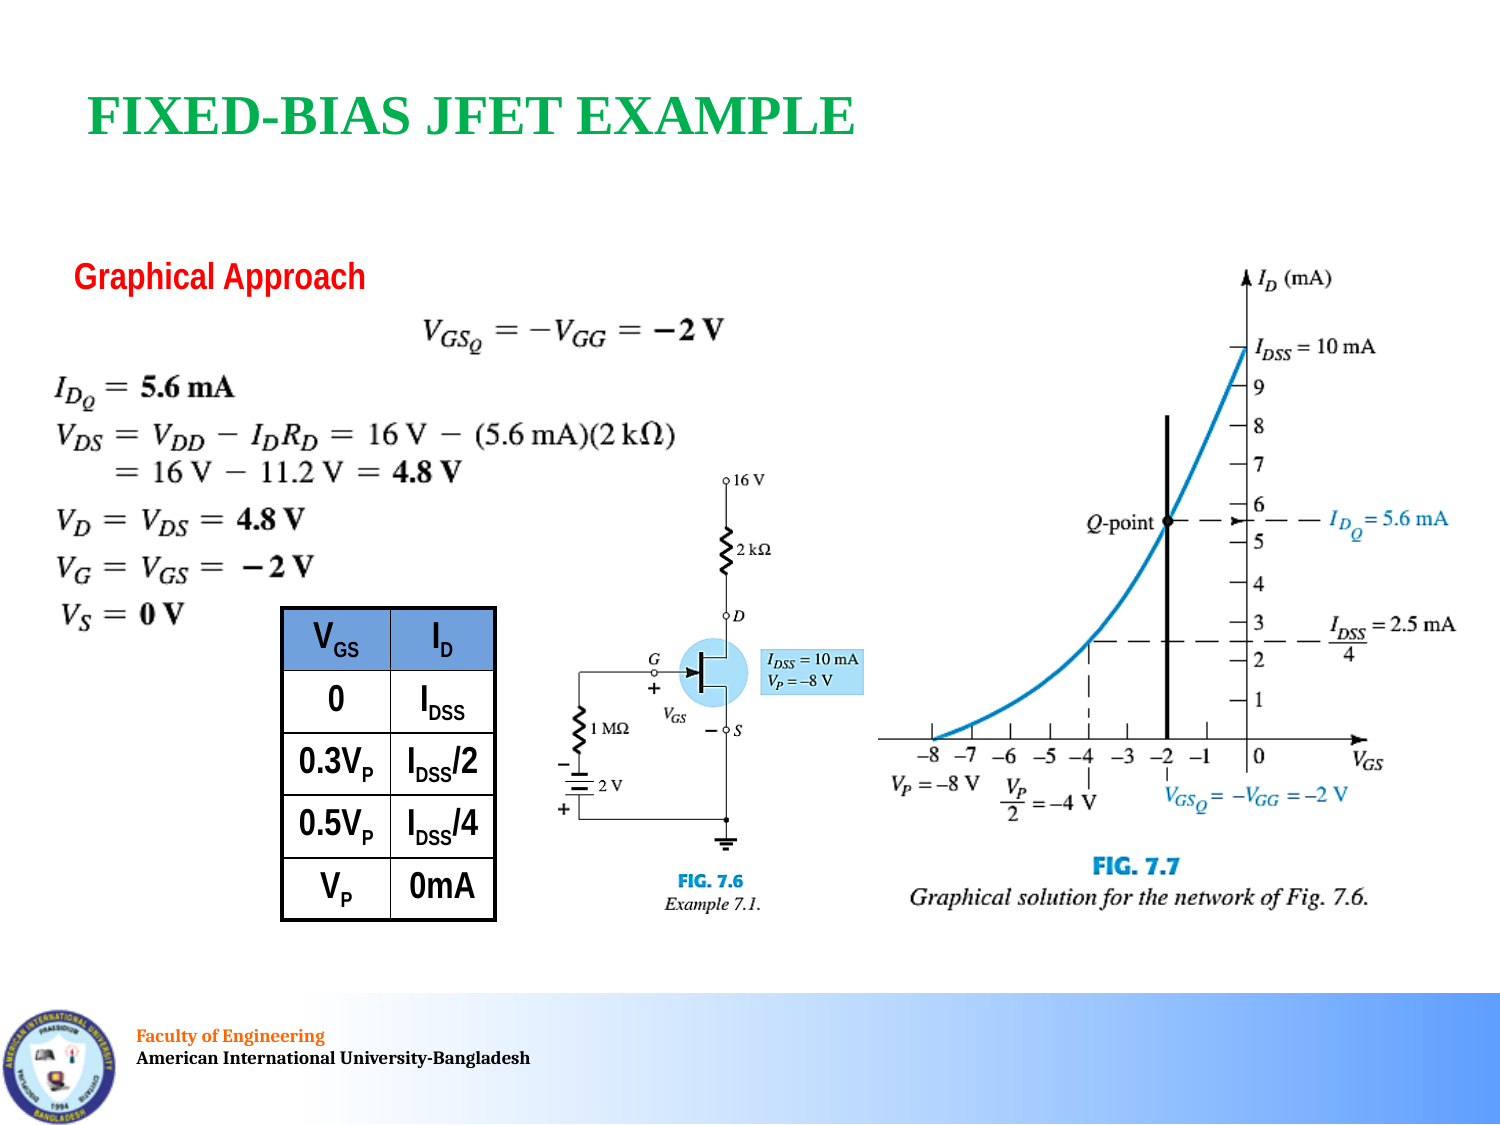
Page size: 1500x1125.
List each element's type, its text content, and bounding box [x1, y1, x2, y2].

table_cell IDSS/4 [391, 796, 493, 857]
table_cell IDSS/2 [391, 734, 493, 794]
text_box Graphical Approach [59, 244, 385, 300]
table_cell VP [284, 859, 390, 918]
picture [43, 301, 870, 916]
table_header VGS [284, 647, 390, 670]
table_cell 0 [284, 671, 390, 732]
table_cell 0mA [391, 859, 493, 918]
table_cell 0.3VP [284, 734, 390, 794]
picture [0, 1007, 119, 1125]
title FIXED-BIAS JFET EXAMPLE [59, 61, 1278, 162]
picture [878, 260, 1459, 916]
table_cell 0.5VP [284, 796, 390, 857]
table_cell IDSS [391, 671, 493, 732]
table_header ID [391, 647, 493, 670]
